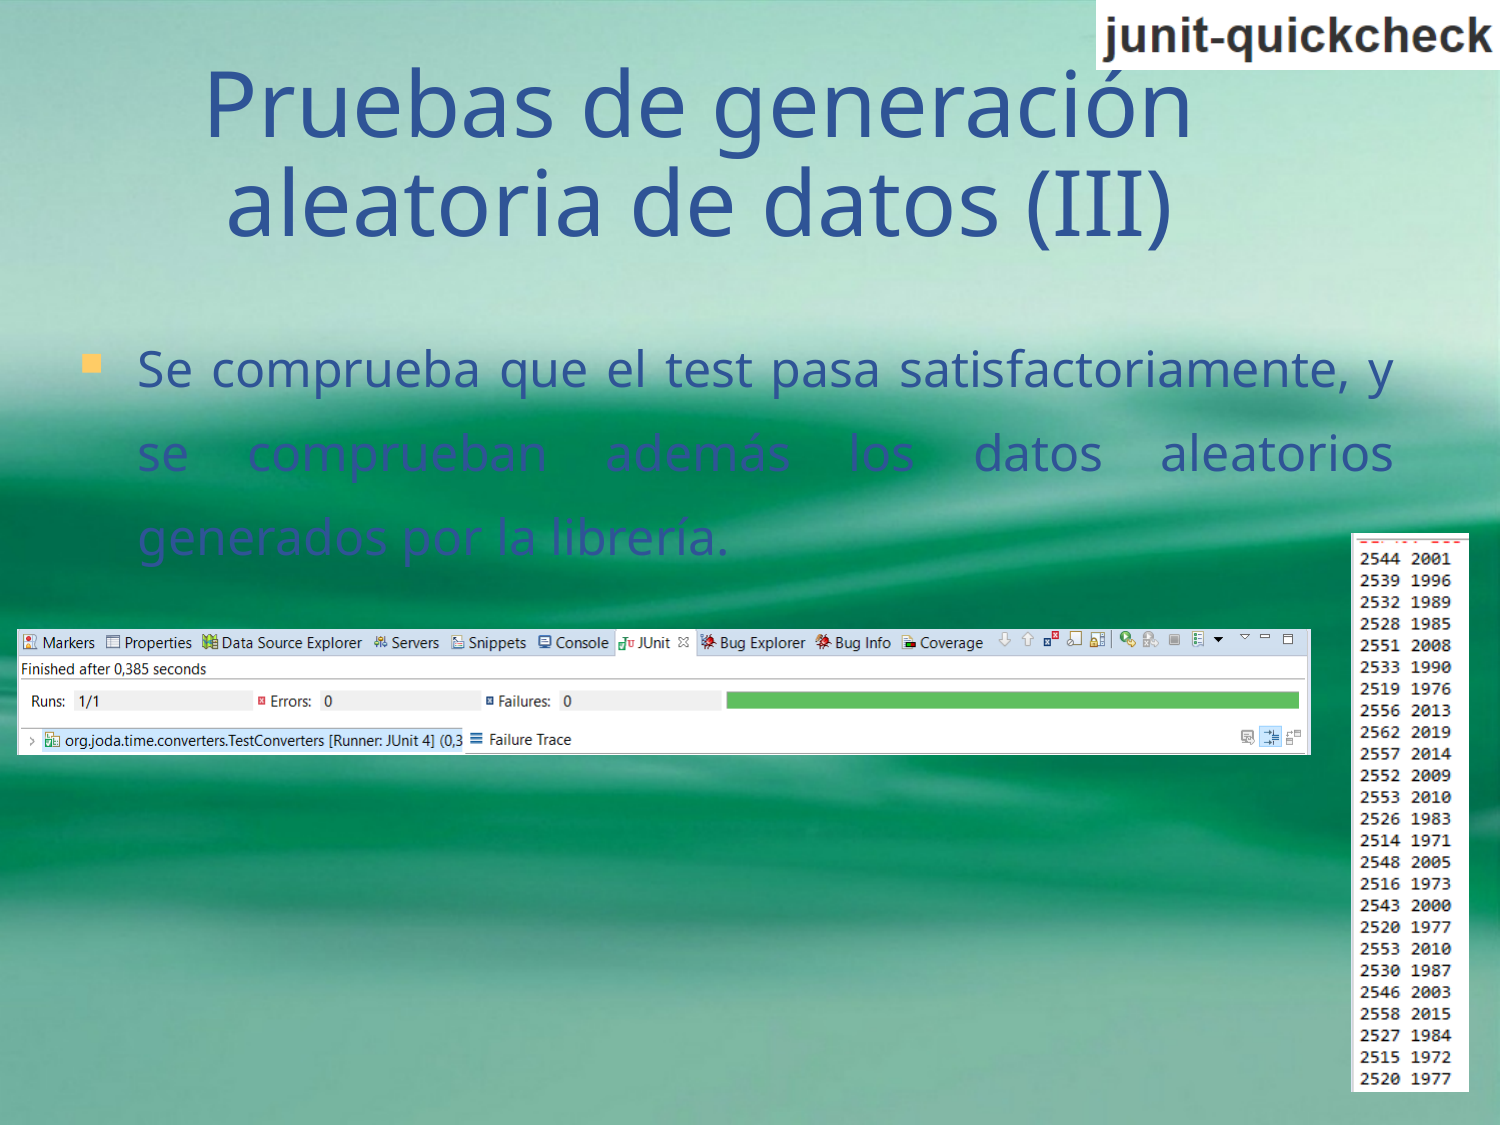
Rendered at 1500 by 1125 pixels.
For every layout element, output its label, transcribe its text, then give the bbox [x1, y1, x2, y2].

title Pruebas de generación aleatoria de datos (III) [64, 60, 1336, 254]
picture [0, 0, 1500, 1125]
text_box Se comprueba que el test pasa satisfactoriamente, y se comprueban además los datos aleatorios generados por la librería. [0, 305, 1410, 593]
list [17, 629, 1311, 755]
